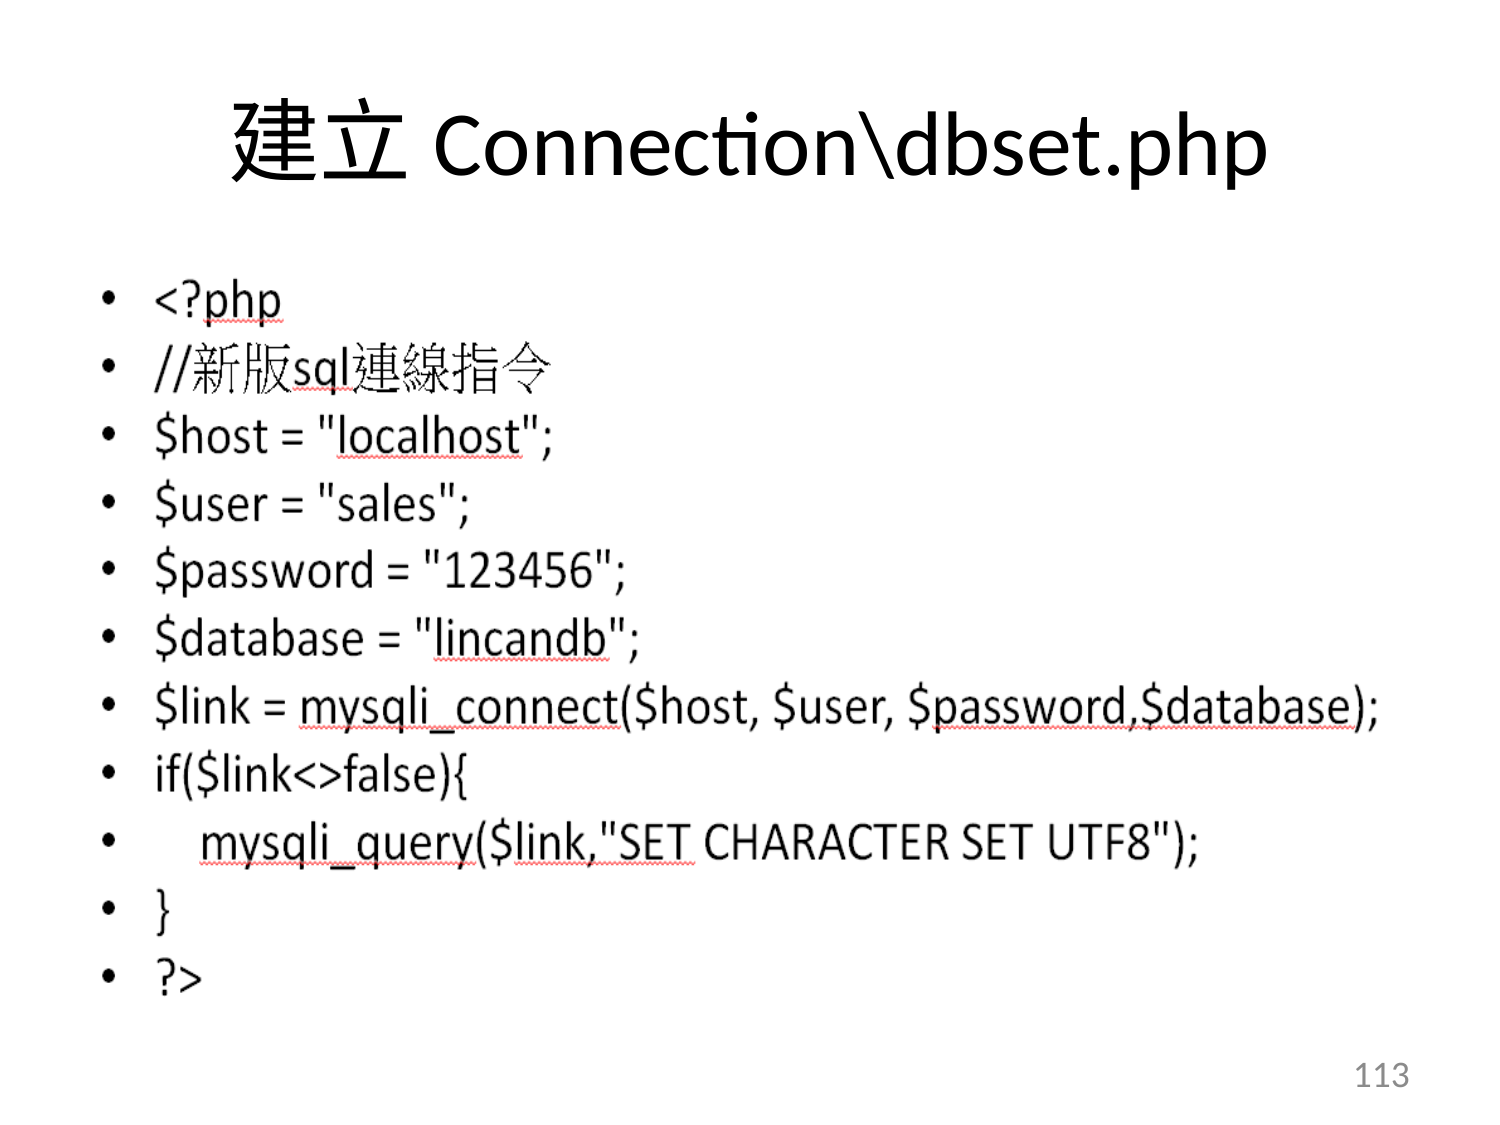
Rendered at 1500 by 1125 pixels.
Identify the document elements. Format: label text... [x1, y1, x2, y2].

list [76, 231, 1427, 1024]
slide_number 113 [1074, 1042, 1425, 1103]
title 建立Connection\dbset.php [75, 45, 1425, 231]
